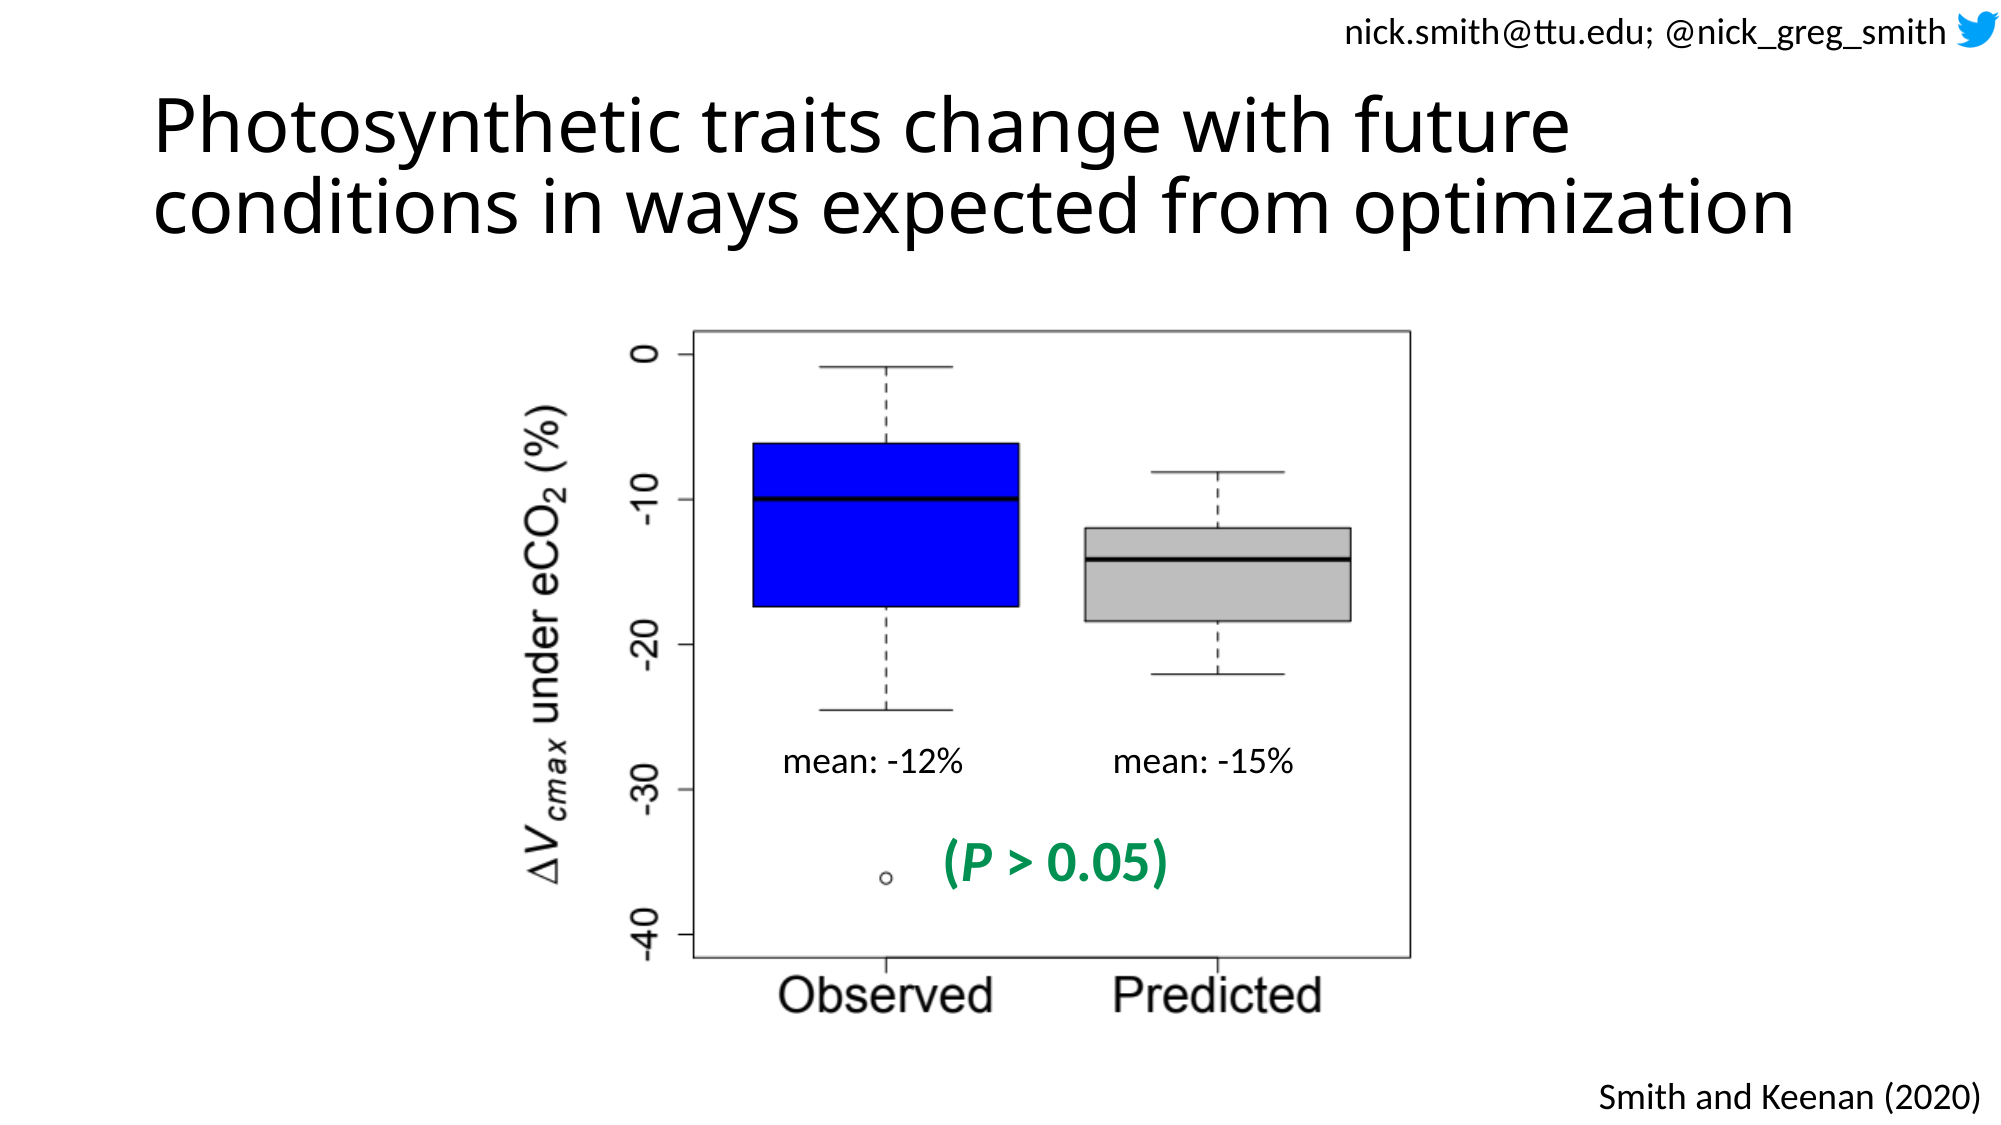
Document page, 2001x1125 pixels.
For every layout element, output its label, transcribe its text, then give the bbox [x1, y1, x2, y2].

text_box Smith and Keenan (2020) [1584, 1064, 1998, 1125]
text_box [1325, 0, 2000, 60]
title Photosynthetic traits change with future conditions in ways expected from optimization [137, 59, 1863, 278]
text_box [450, 178, 1501, 1125]
